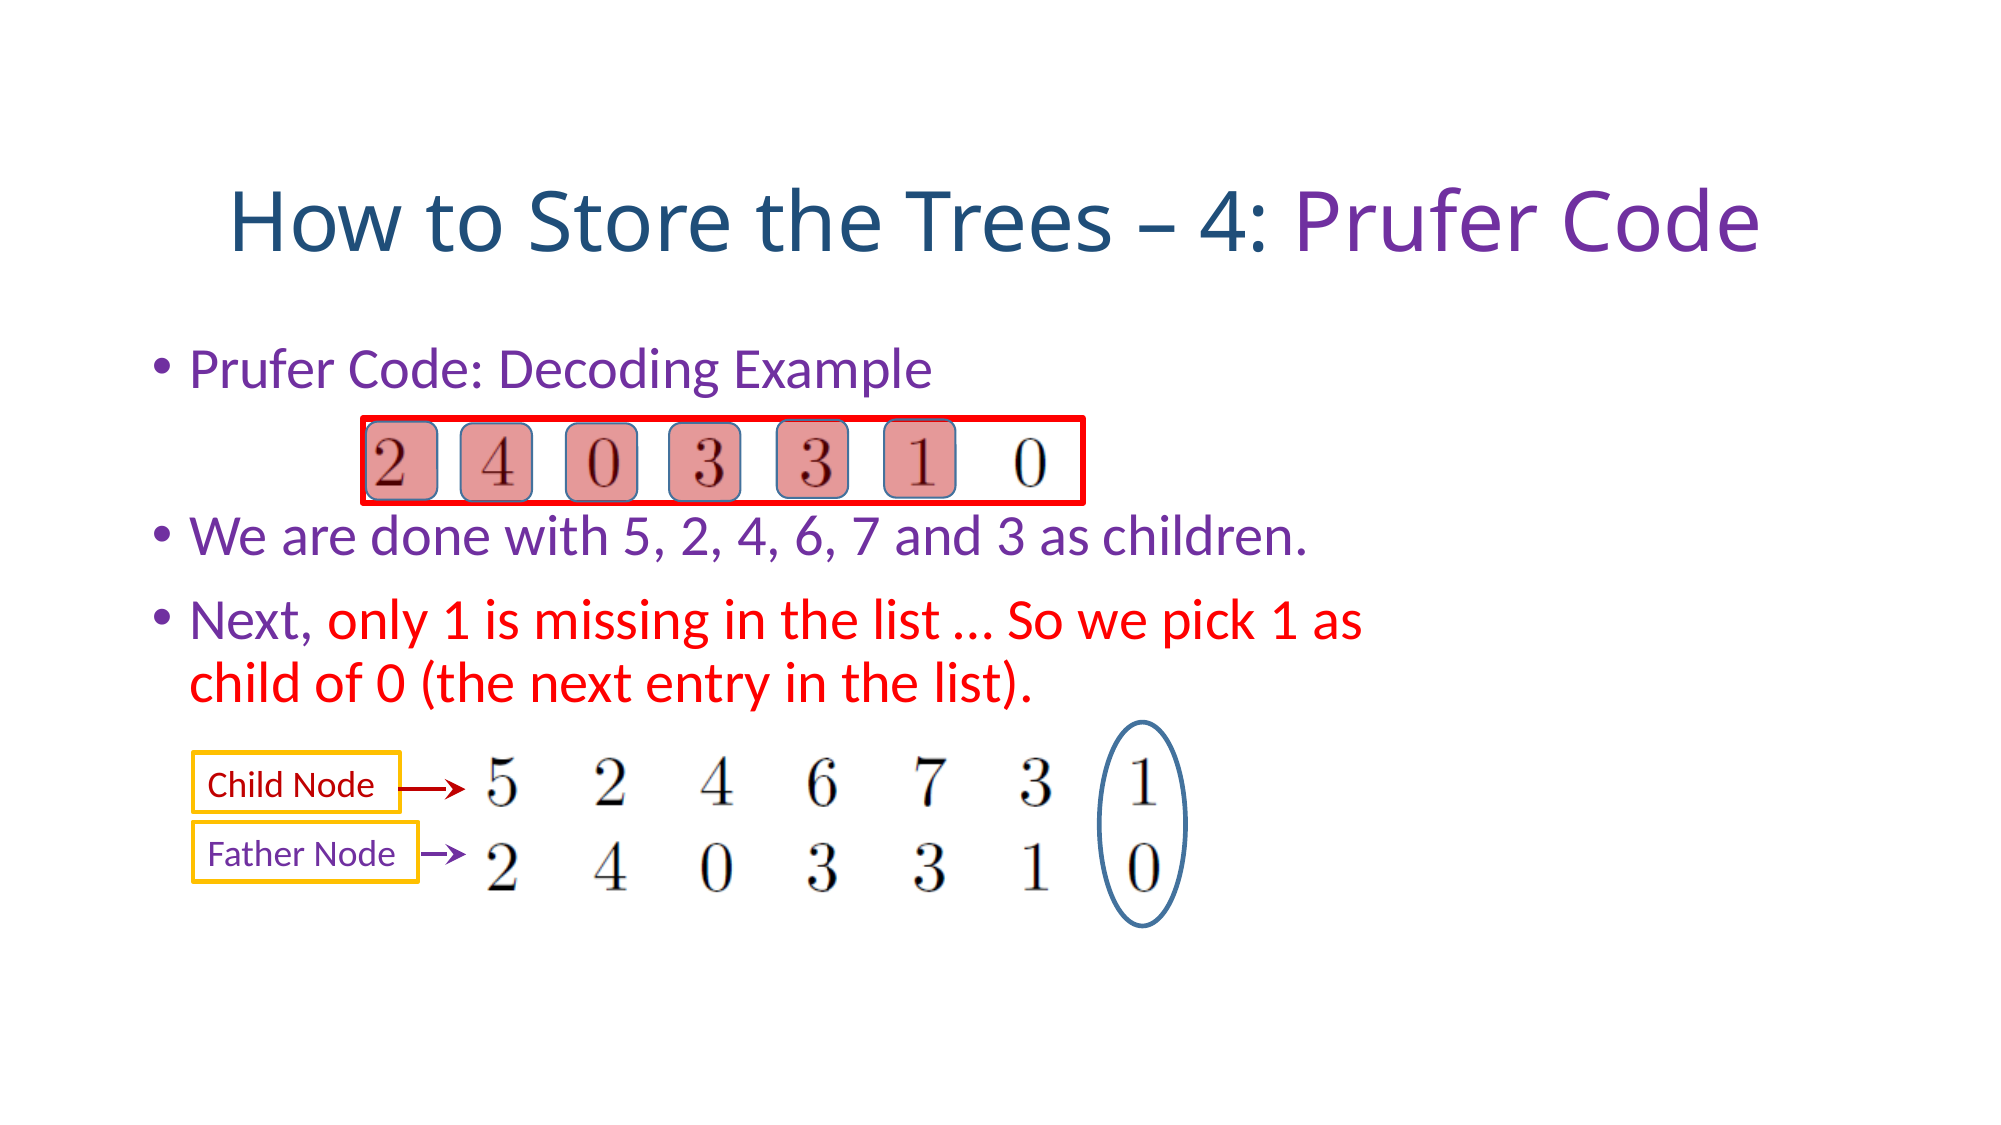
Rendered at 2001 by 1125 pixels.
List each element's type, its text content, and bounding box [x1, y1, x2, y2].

picture [365, 421, 1080, 500]
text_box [192, 752, 467, 883]
picture [469, 736, 1175, 908]
text_box [1175, 754, 1187, 894]
text_box [1119, 721, 1166, 736]
title How to Store the Trees – 4: Prufer Code [212, 161, 1788, 288]
text_box [1116, 908, 1169, 928]
list Prufer Code: Decoding Example We are done with 5, 2, 4, 6, 7 and 3 as children. Next, only 1 is missing in the list … So we pick 1 as child of 0 (the next entry in the list). [136, 330, 1429, 1001]
